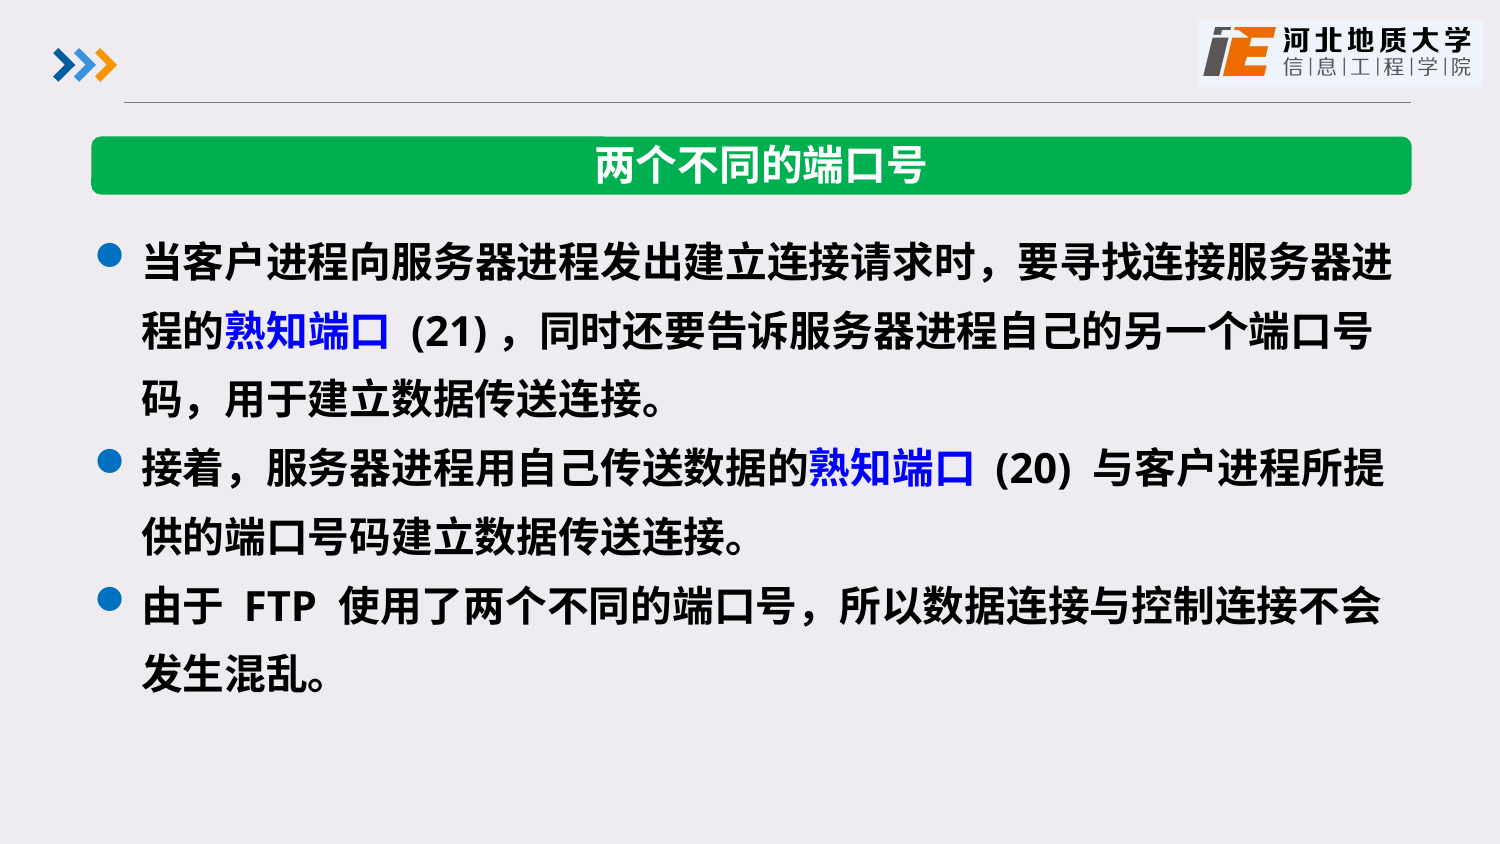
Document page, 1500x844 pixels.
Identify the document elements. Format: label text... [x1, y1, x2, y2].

picture [1198, 20, 1483, 87]
text_box 当客户进程向服务器进程发出建立连接请求时，要寻找连接服务器进程的熟知端口 (21)，同时还要告诉服务器进程自己的另一个端口号码，用于建立数据传送连接。 接着，服务器进程用自己传送数据的熟知端口 (20) 与客户进程所提供的端口号码建立数据传送连接。 由于 FTP 使用了两个不同的端口号，所以数据连接与控制连接不会发生混乱。 [79, 209, 1412, 706]
text_box 两个不同的端口号 [559, 131, 944, 196]
text_box [91, 136, 559, 195]
text_box [944, 136, 1412, 195]
